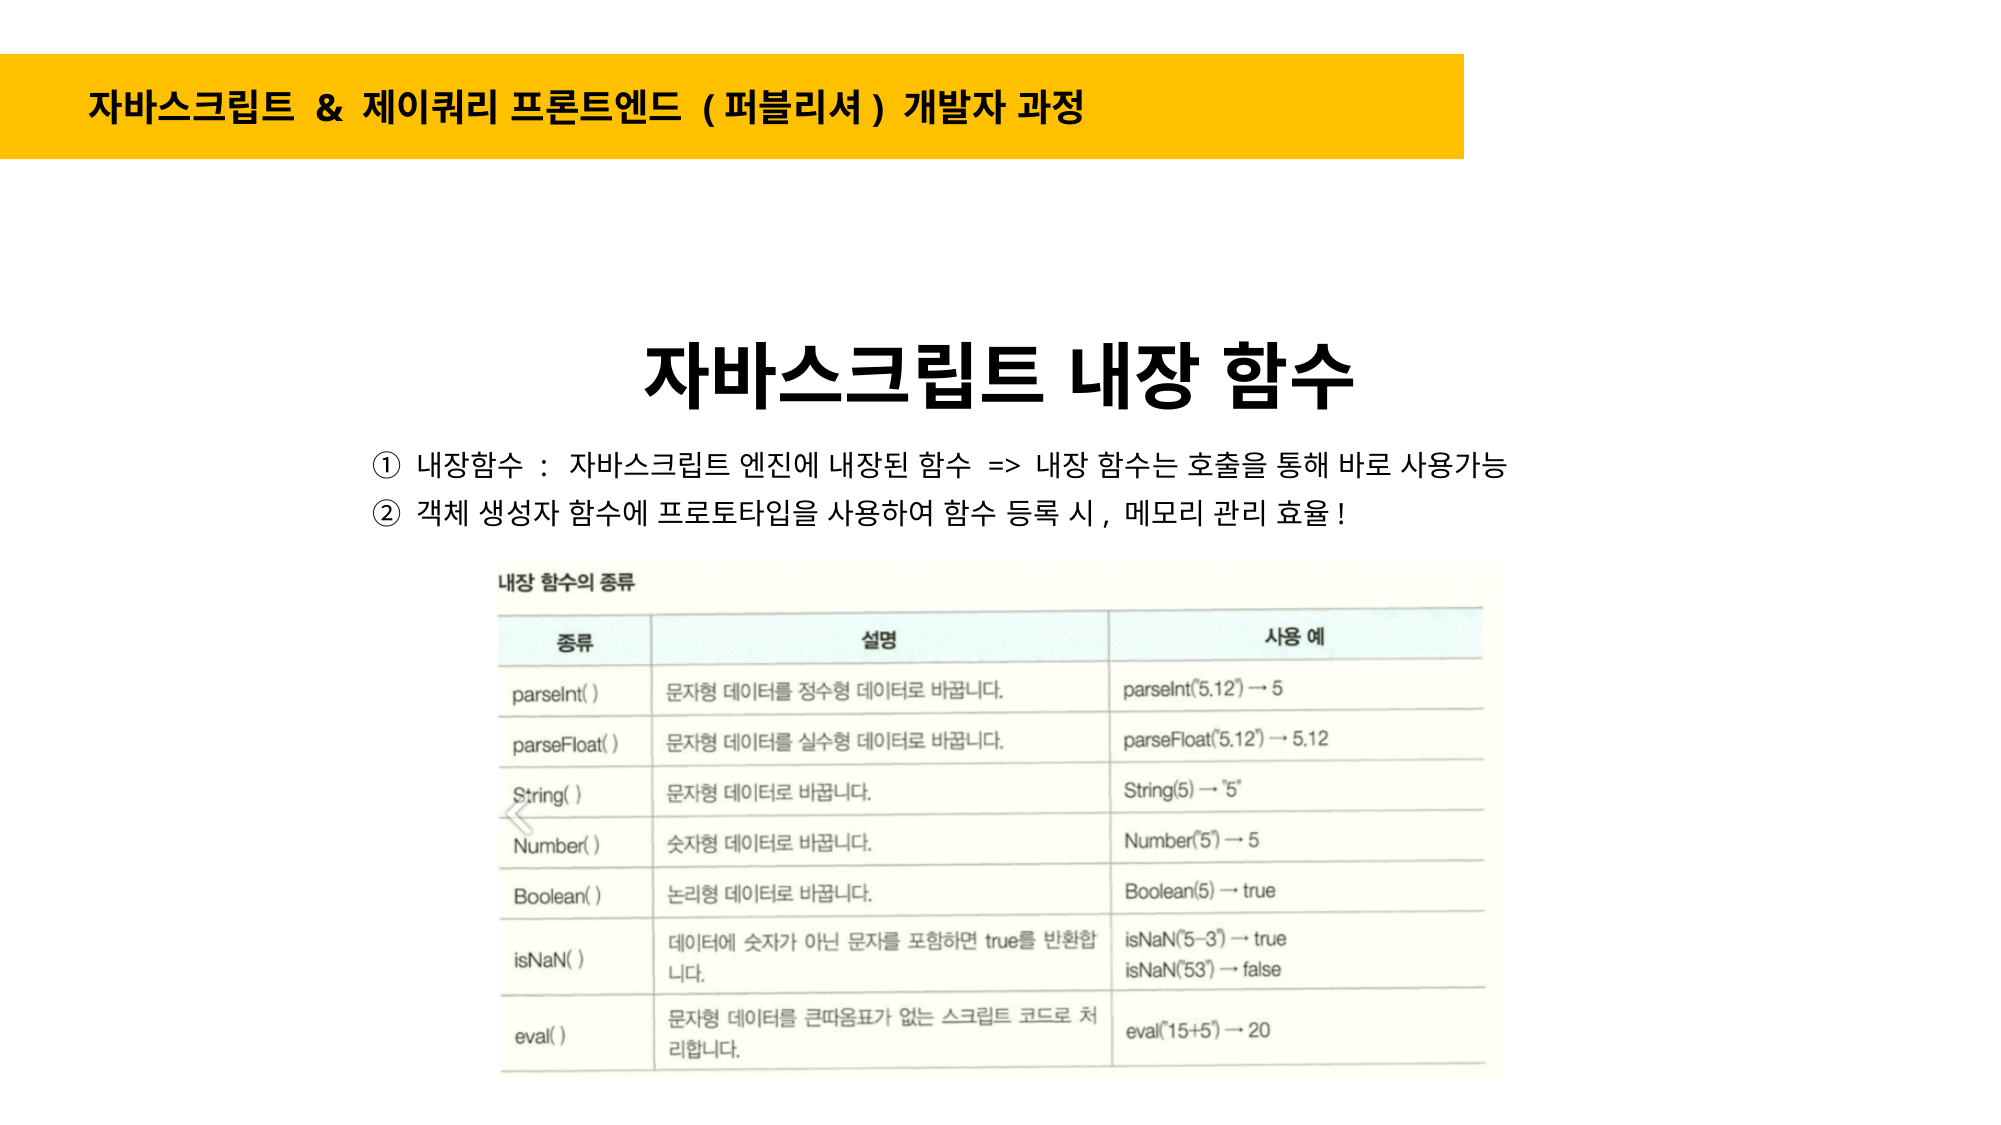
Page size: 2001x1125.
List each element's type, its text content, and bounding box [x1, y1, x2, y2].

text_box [0, 53, 1464, 160]
text_box 자바스크립트 내장 함수 [62, 323, 1938, 426]
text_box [357, 440, 1643, 539]
picture [497, 562, 1503, 1077]
